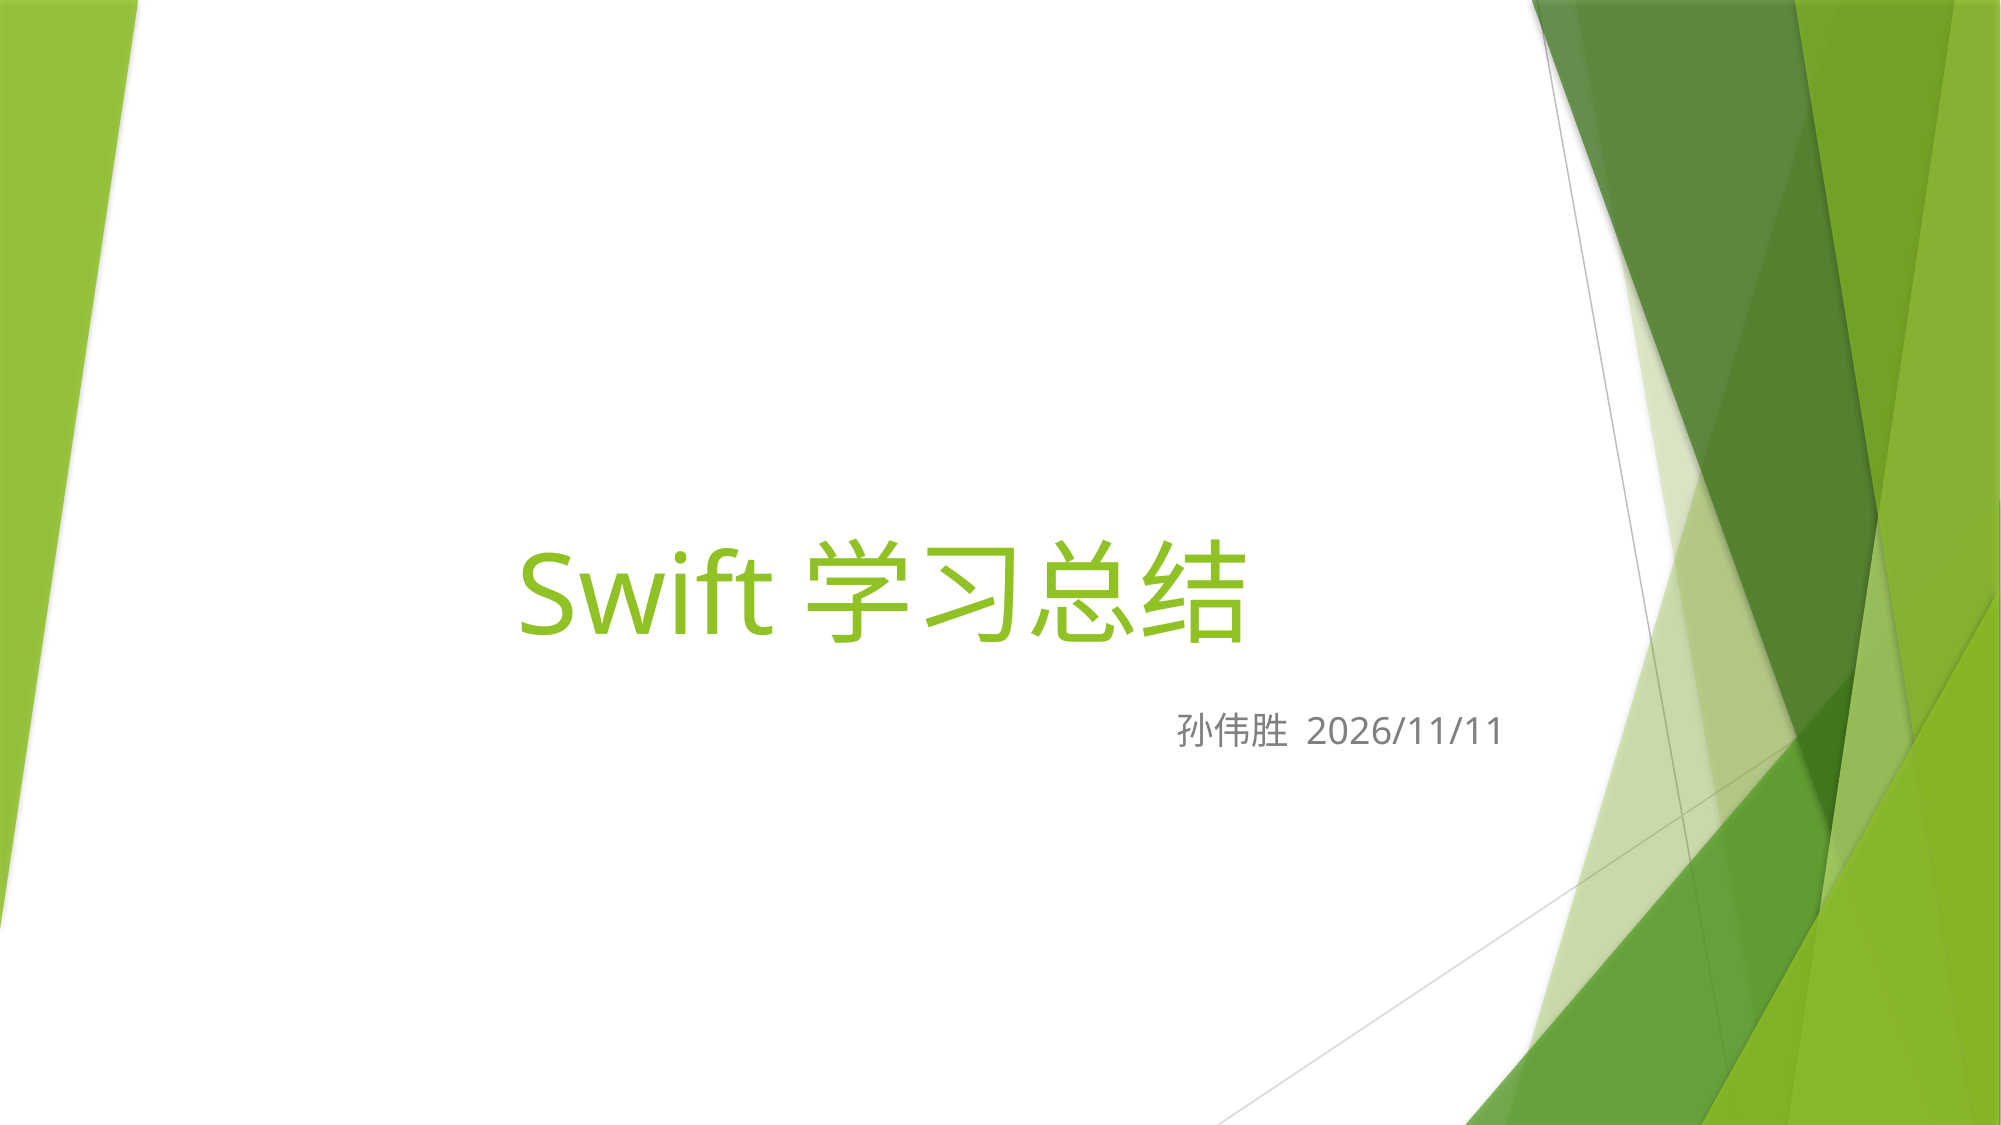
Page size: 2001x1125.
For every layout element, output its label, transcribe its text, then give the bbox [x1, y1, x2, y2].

subtitle 孙伟胜 2020/10/31 [247, 699, 1522, 879]
title Swift学习总结 [247, 394, 1522, 665]
